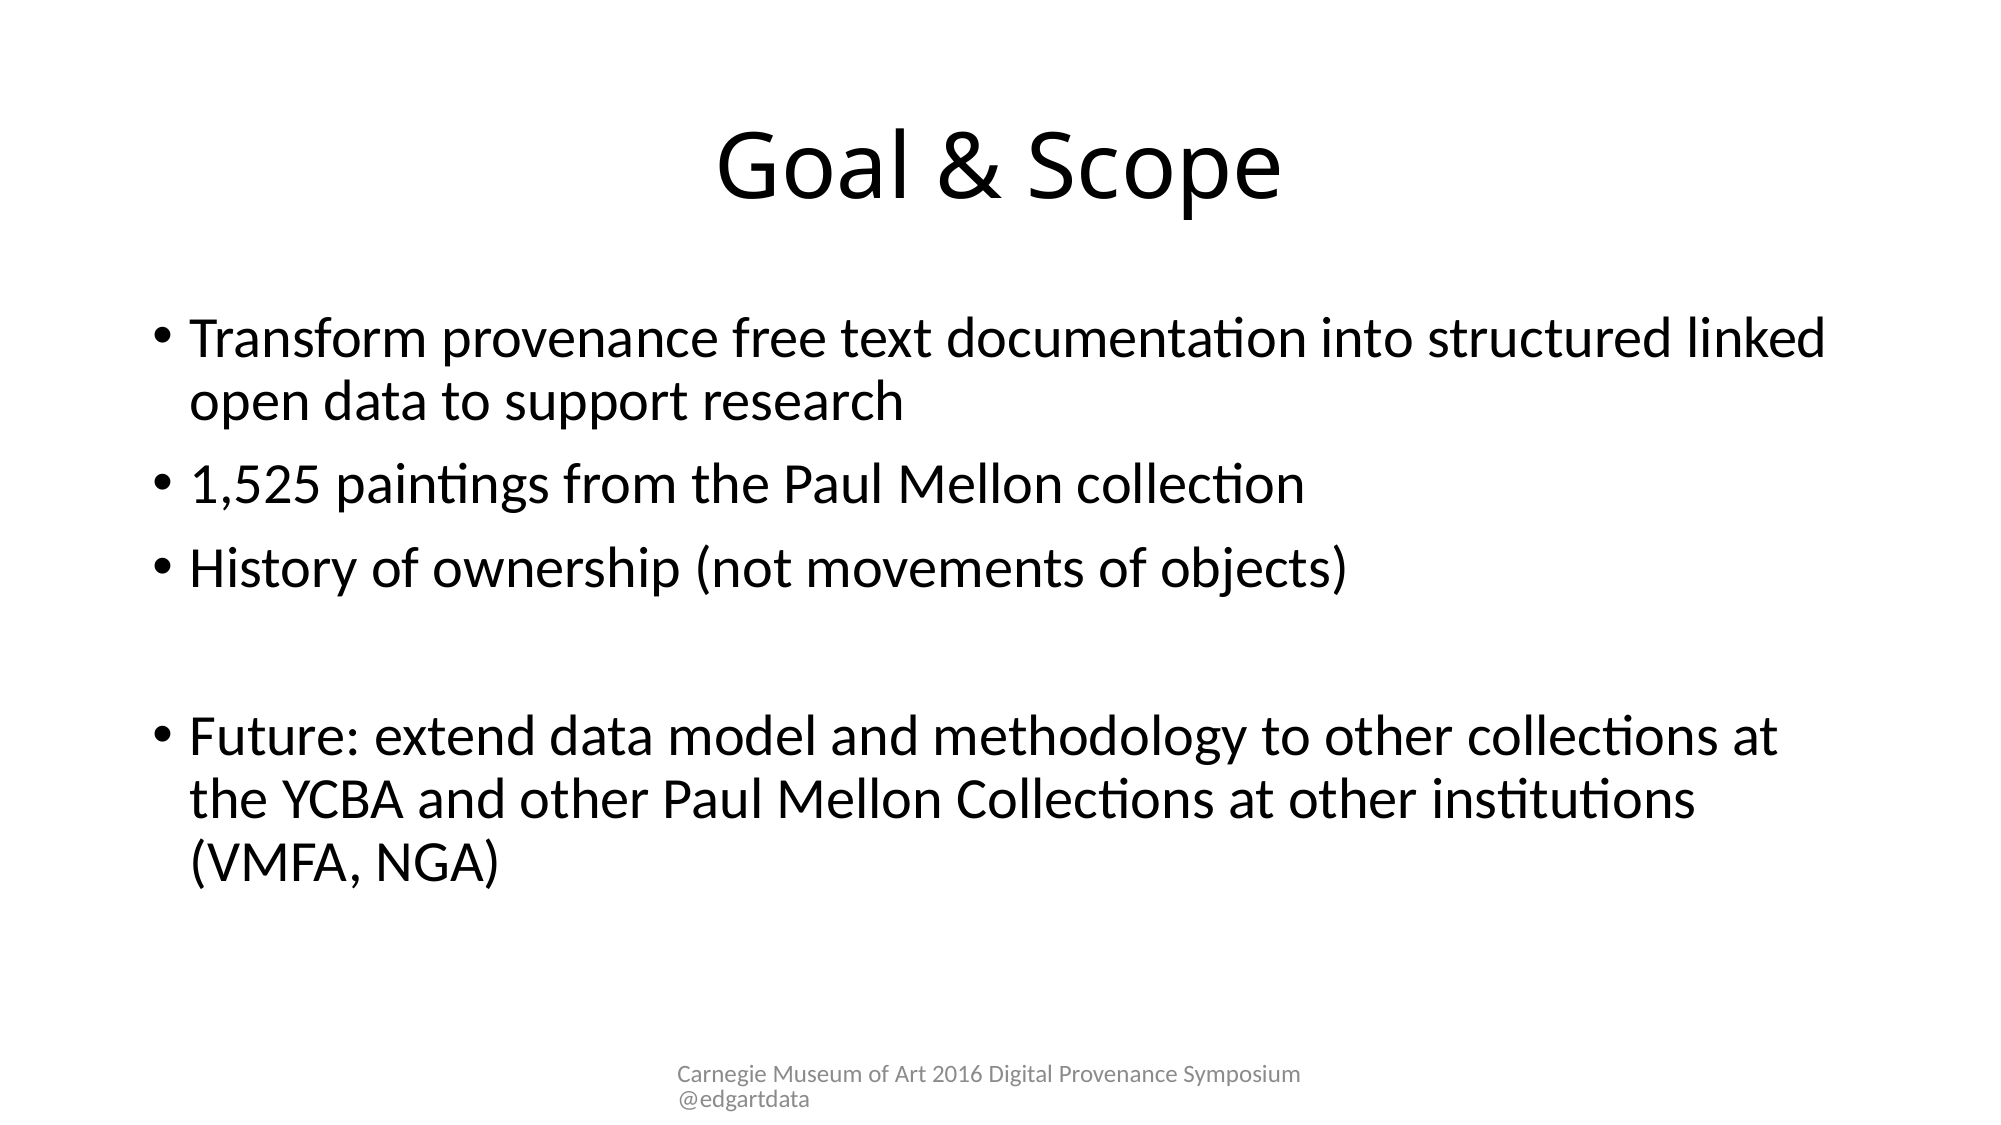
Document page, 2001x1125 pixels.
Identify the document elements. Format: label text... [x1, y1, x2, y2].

title Goal & Scope [137, 59, 1863, 278]
footer Carnegie Museum of Art 2016 Digital Provenance Symposium @edgartdata [662, 1042, 1338, 1103]
list Transform provenance free text documentation into structured linked open data to support research 1,525 paintings from the Paul Mellon collection History of ownership (not movements of objects) Future: extend data model and methodology to other collections at the YCBA and other Paul Mellon Collections at other institutions (VMFA, NGA) [137, 299, 1863, 1014]
